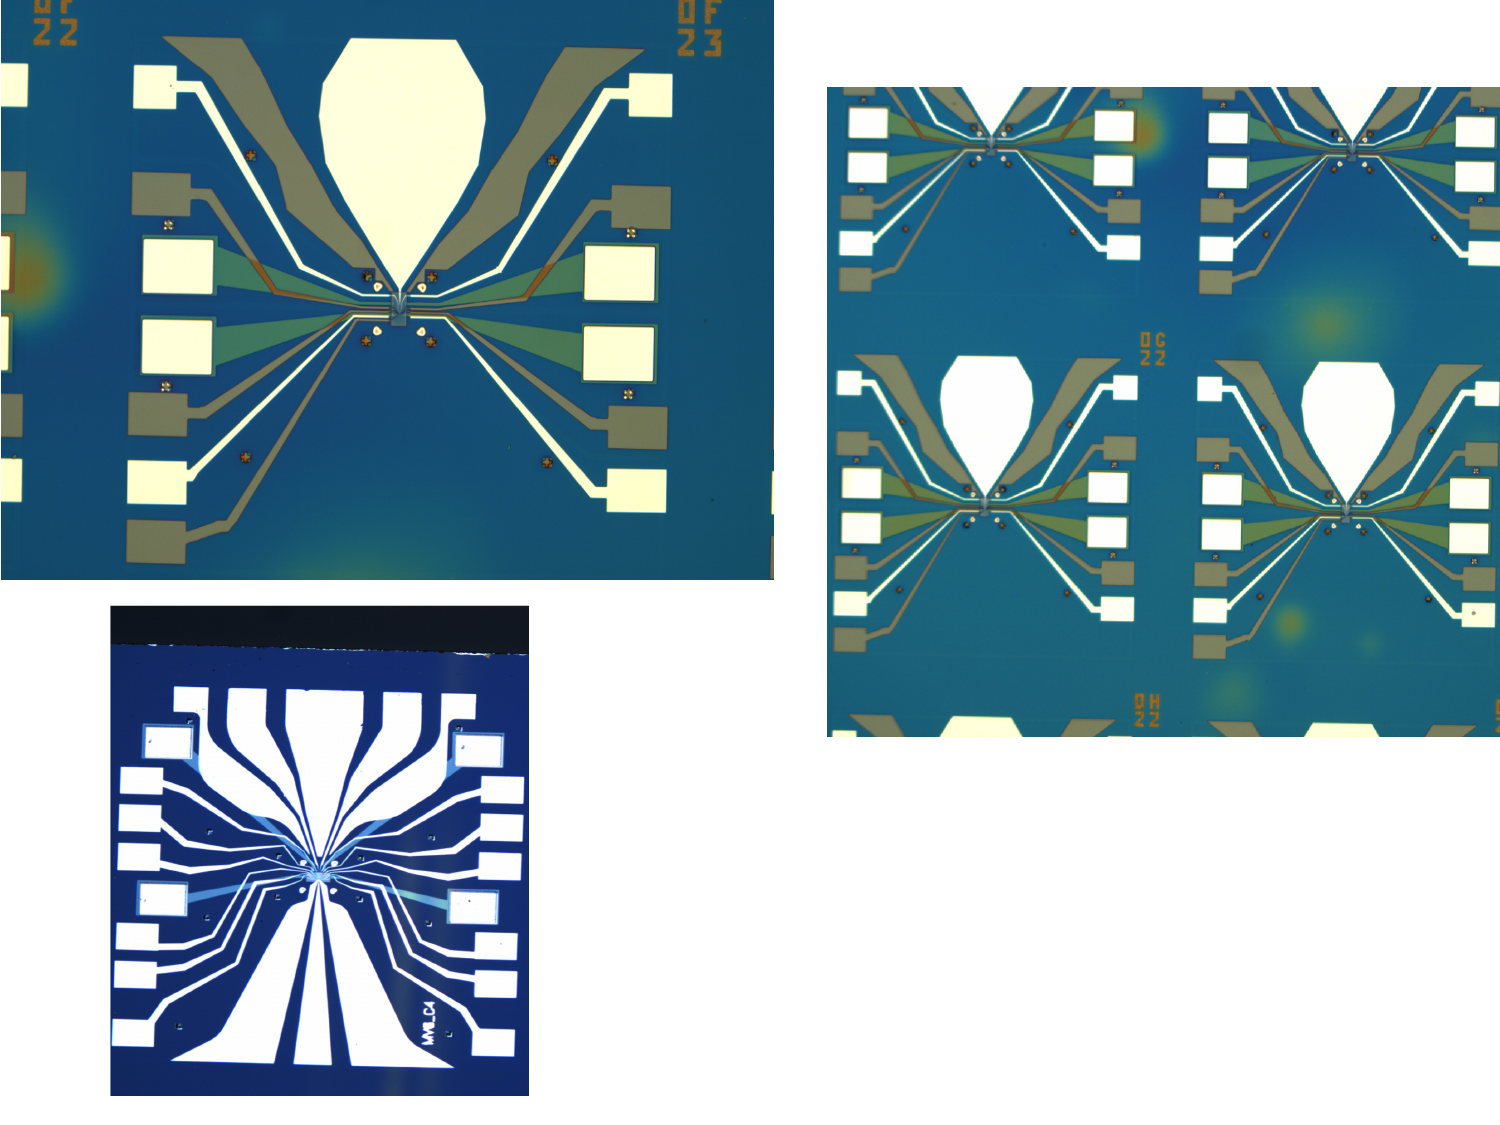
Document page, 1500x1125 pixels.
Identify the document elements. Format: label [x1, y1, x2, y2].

picture [74, 606, 565, 1096]
picture [0, 0, 774, 580]
picture [825, 86, 1500, 737]
